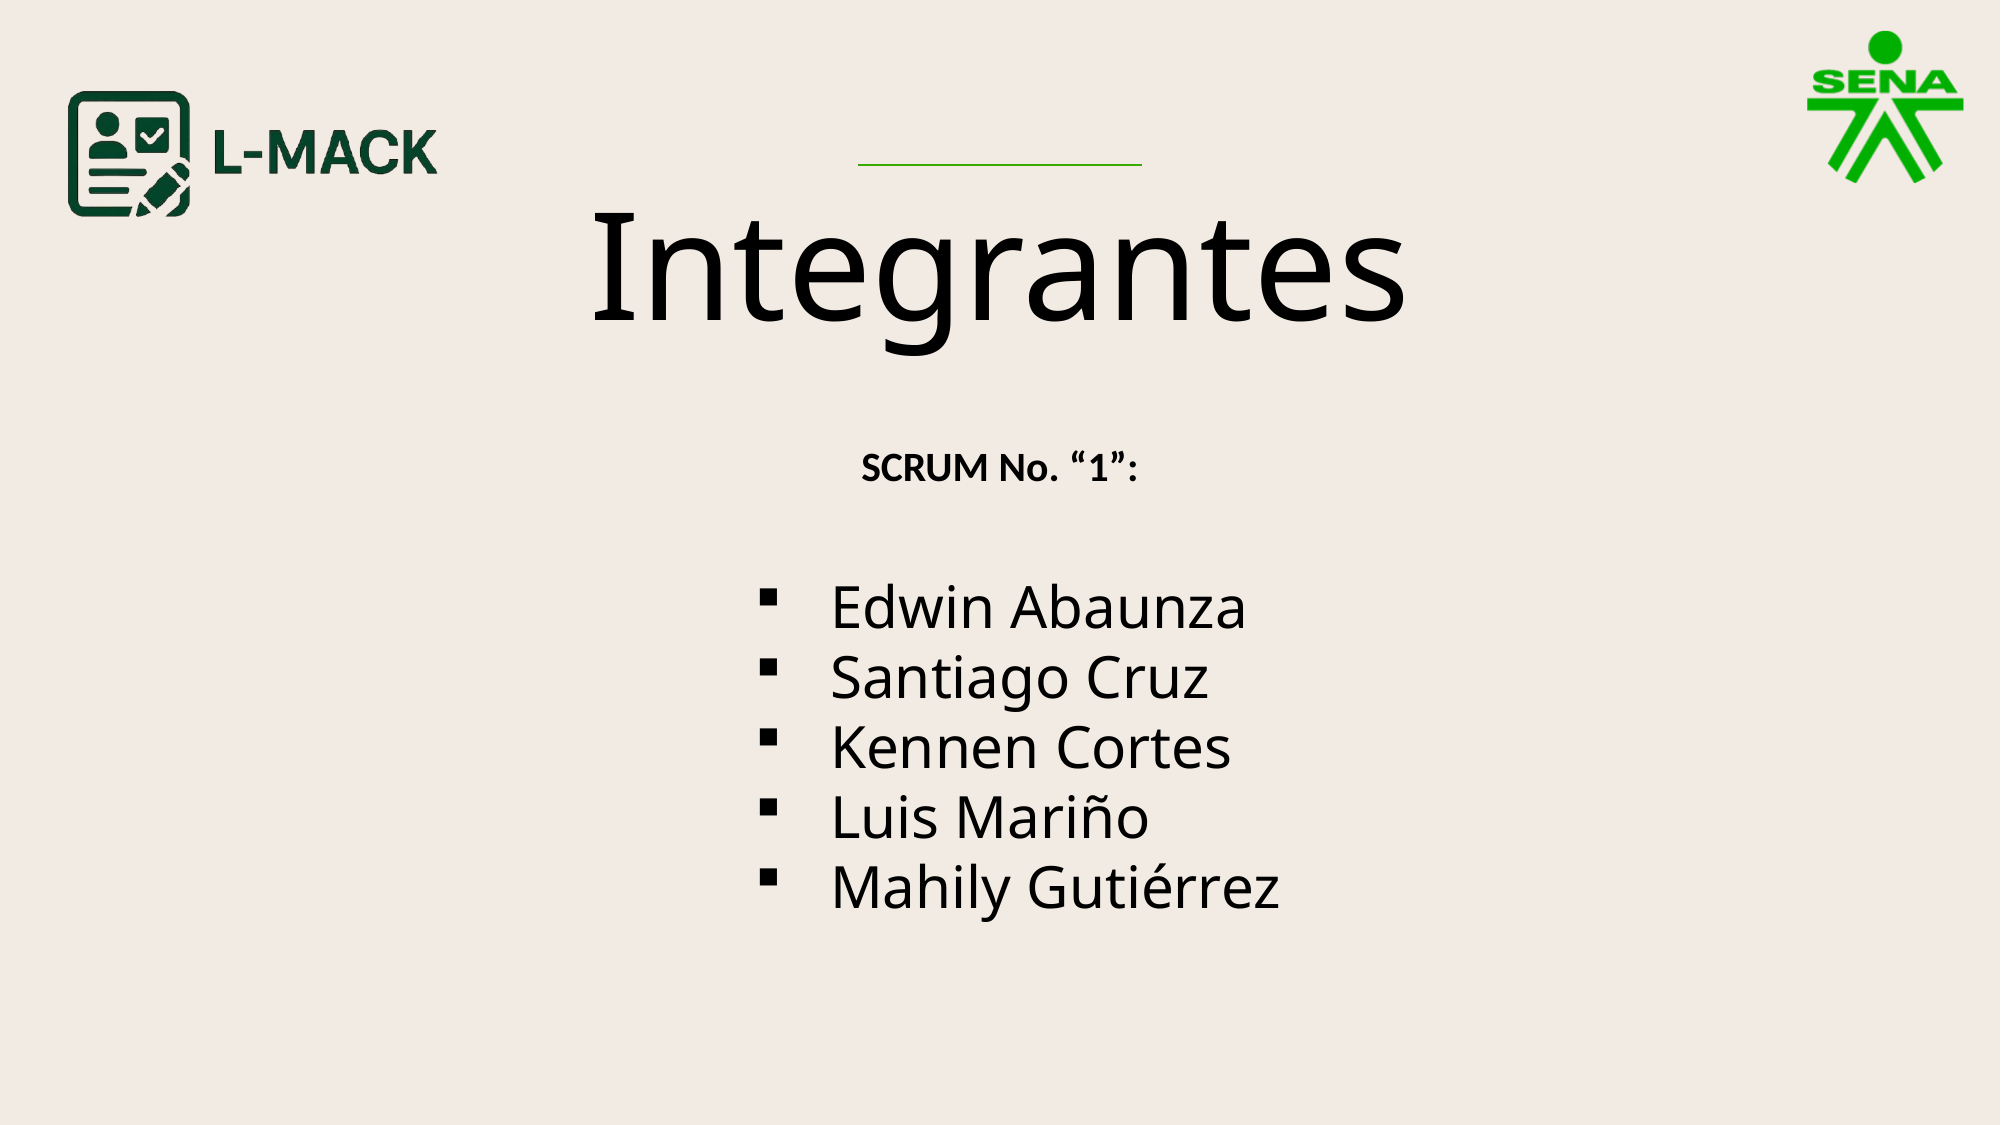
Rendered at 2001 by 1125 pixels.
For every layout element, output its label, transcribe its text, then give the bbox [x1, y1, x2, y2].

text_box Edwin Abaunza Santiago Cruz Kennen Cortes Luis Mariño Mahily Gutiérrez [740, 562, 1350, 907]
picture [22, 0, 475, 296]
text_box Integrantes [507, 163, 1492, 359]
text_box SCRUM No. “1”: [611, 431, 1389, 497]
picture [1807, 30, 1964, 184]
